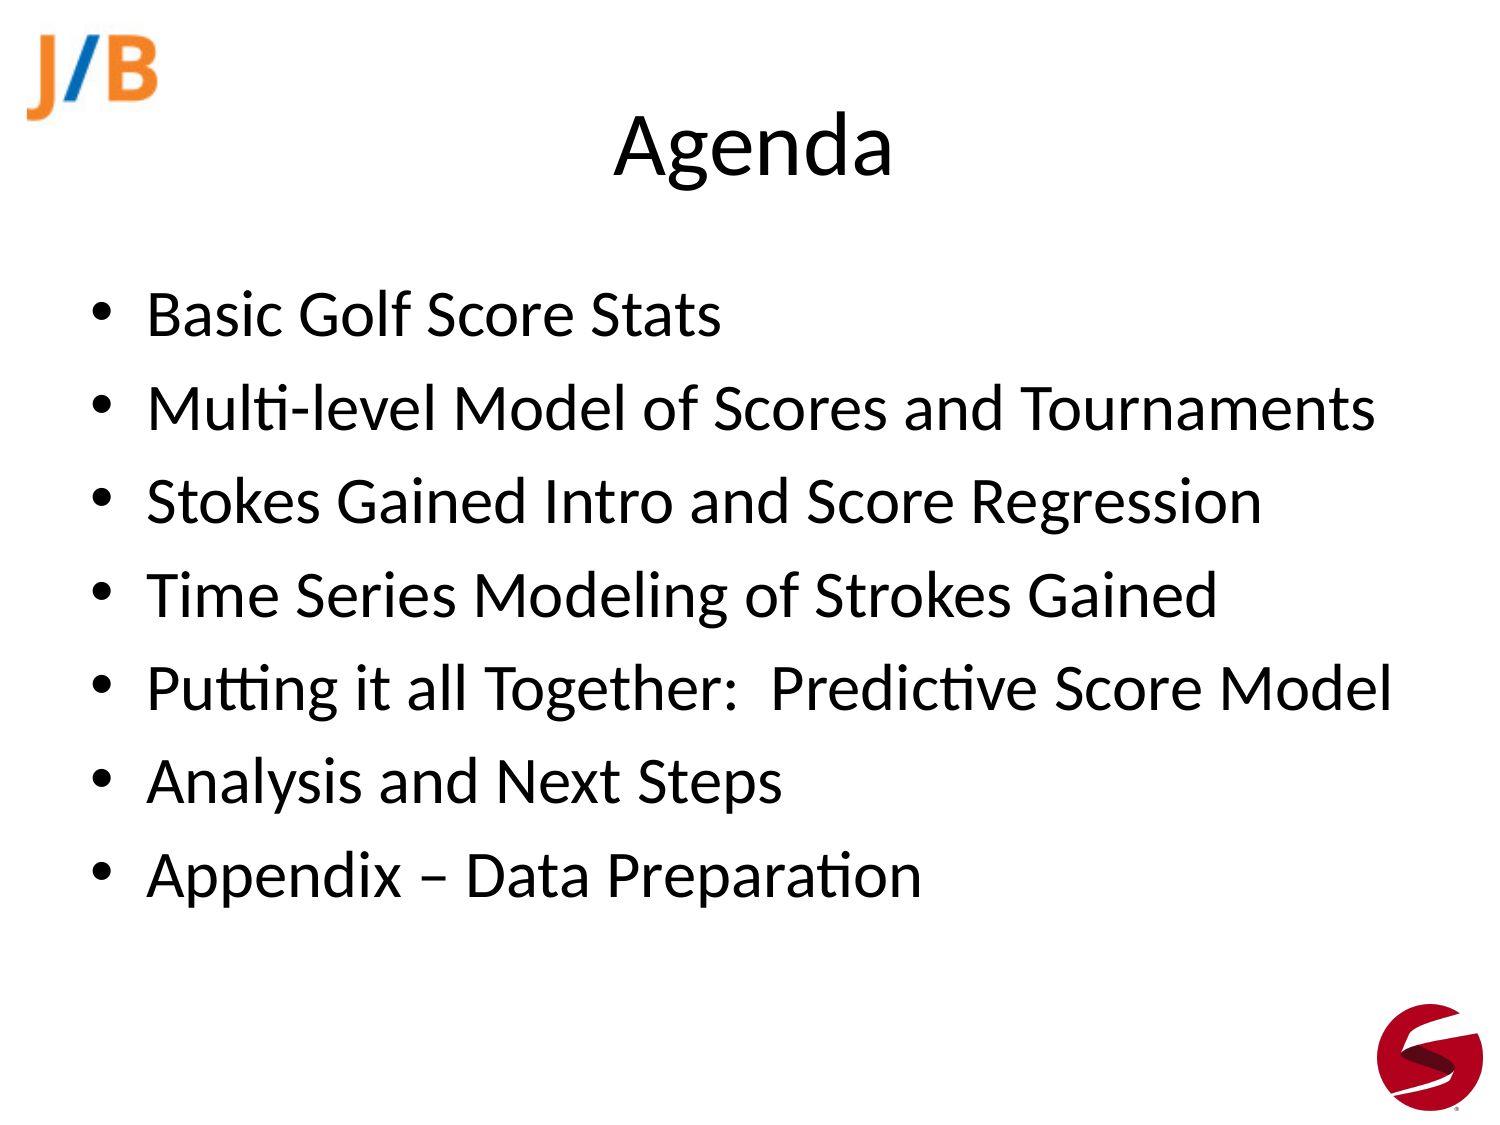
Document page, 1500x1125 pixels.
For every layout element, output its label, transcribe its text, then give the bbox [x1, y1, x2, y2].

list Basic Golf Score Stats Multi-level Model of Scores and Tournaments Stokes Gained Intro and Score Regression Time Series Modeling of Strokes Gained Putting it all Together: Predictive Score Model Analysis and Next Steps Appendix – Data Preparation [75, 262, 1425, 1005]
picture [26, 22, 180, 129]
title Agenda [131, 45, 1378, 233]
picture [1377, 1004, 1483, 1111]
